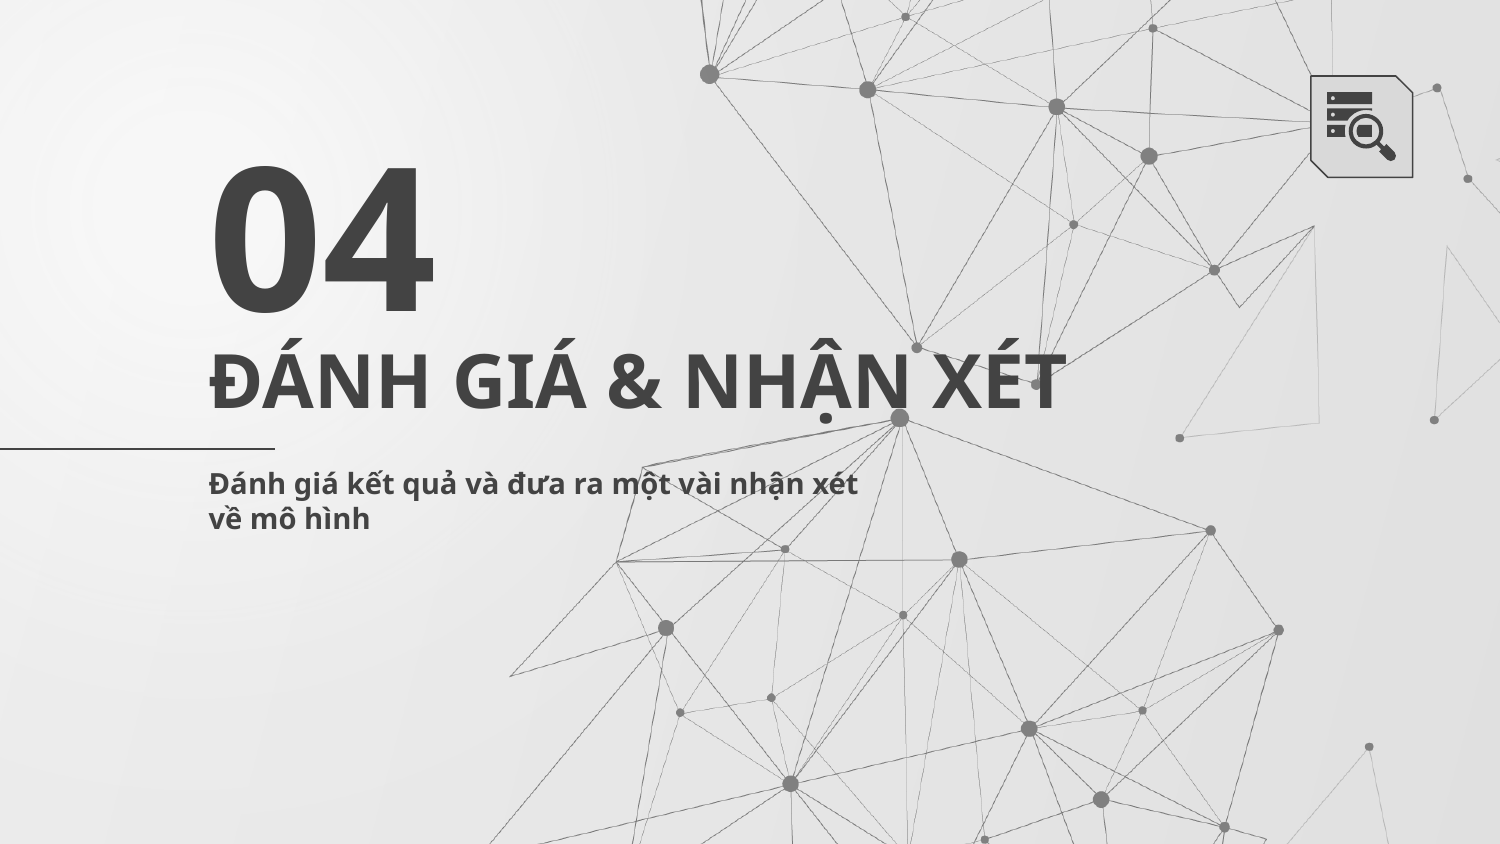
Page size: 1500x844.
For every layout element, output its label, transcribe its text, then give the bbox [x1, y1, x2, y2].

text_box [1310, 76, 1413, 178]
title ĐÁNH GIÁ & NHẬN XÉT [193, 220, 1198, 537]
picture [0, 0, 1500, 844]
title 04 [193, 169, 683, 294]
subtitle Đánh giá kết quả và đưa ra một vài nhận xét về mô hình [193, 449, 887, 538]
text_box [1326, 91, 1397, 162]
